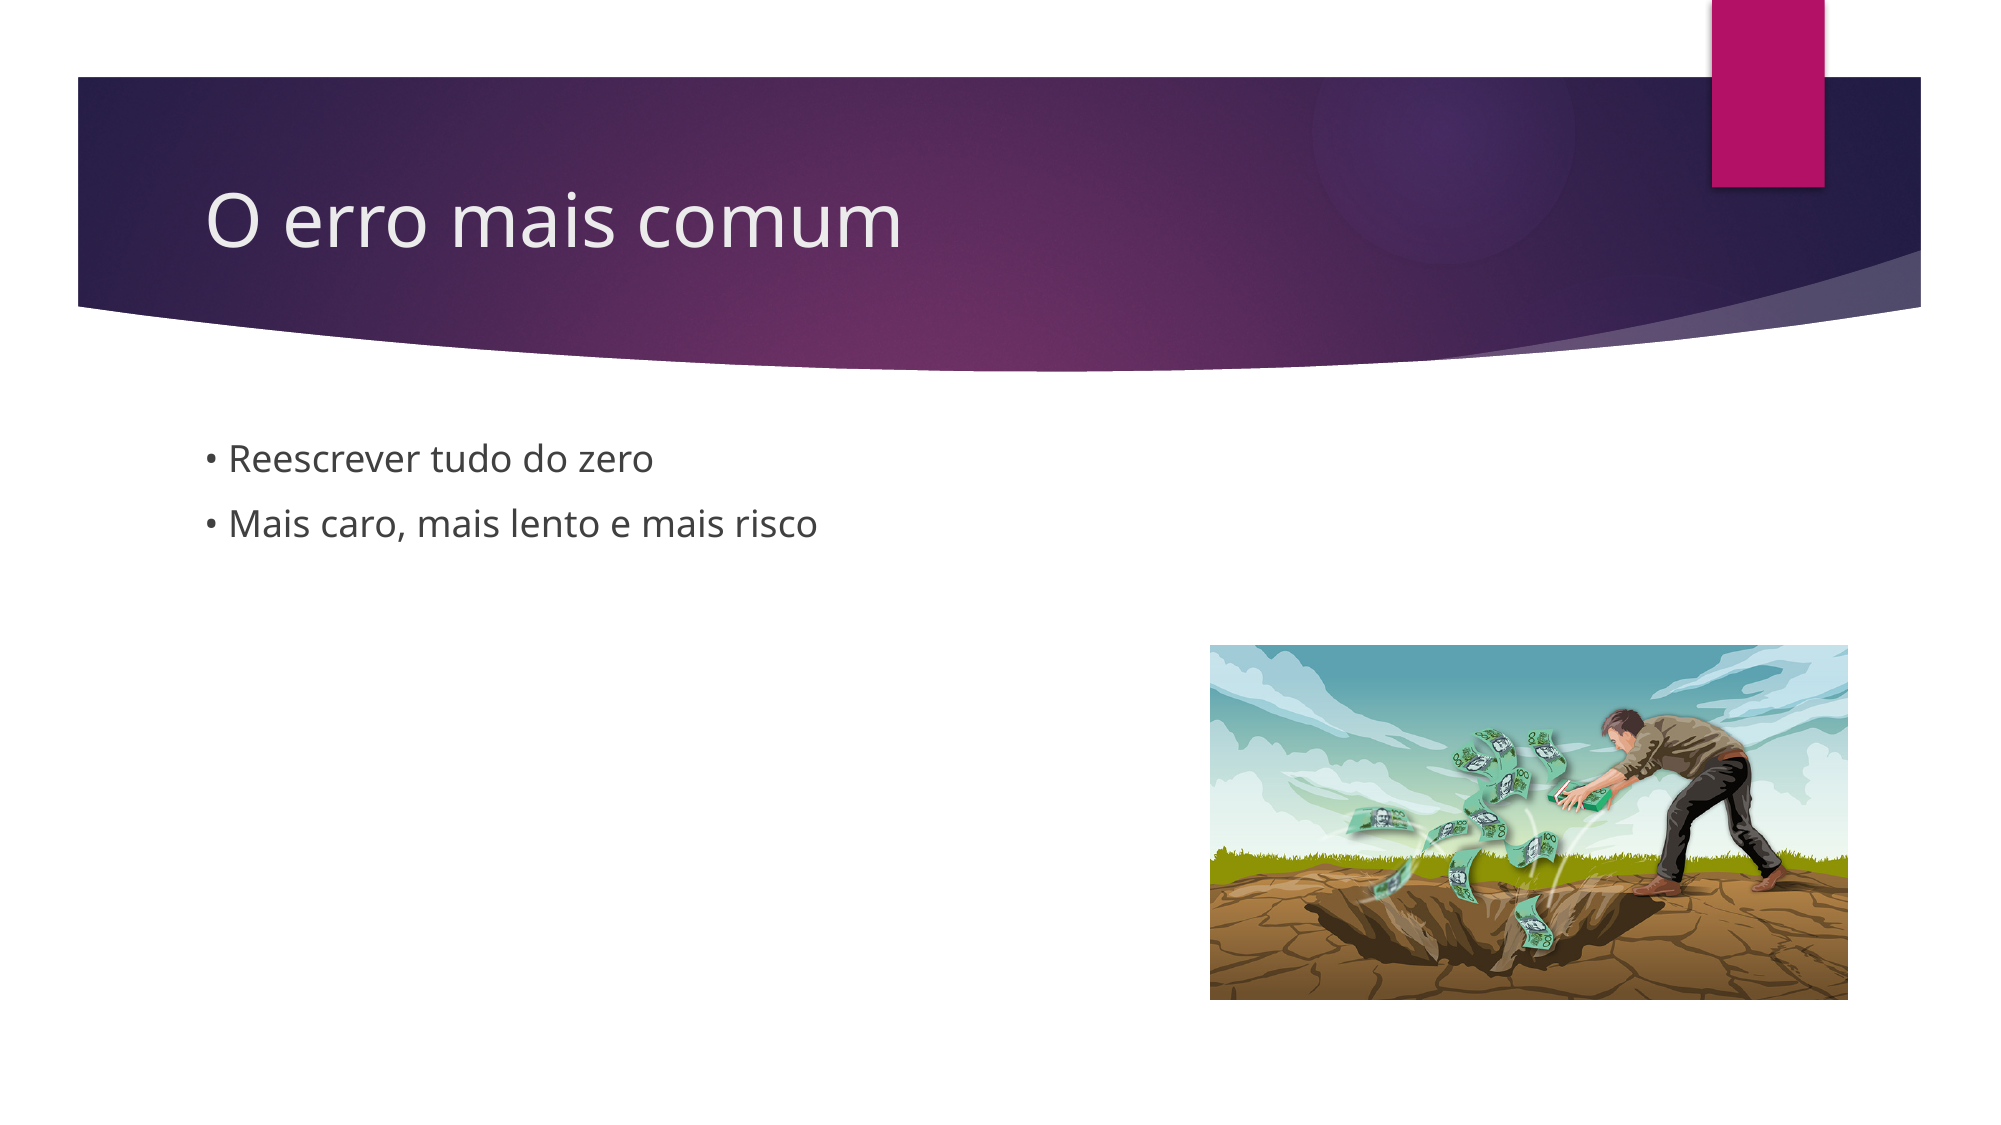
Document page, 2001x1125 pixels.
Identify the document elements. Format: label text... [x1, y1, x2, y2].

title O erro mais comum [189, 159, 1627, 276]
picture [1209, 645, 1848, 1000]
list • Reescrever tudo do zero • Mais caro, mais lento e mais risco [189, 427, 1638, 988]
